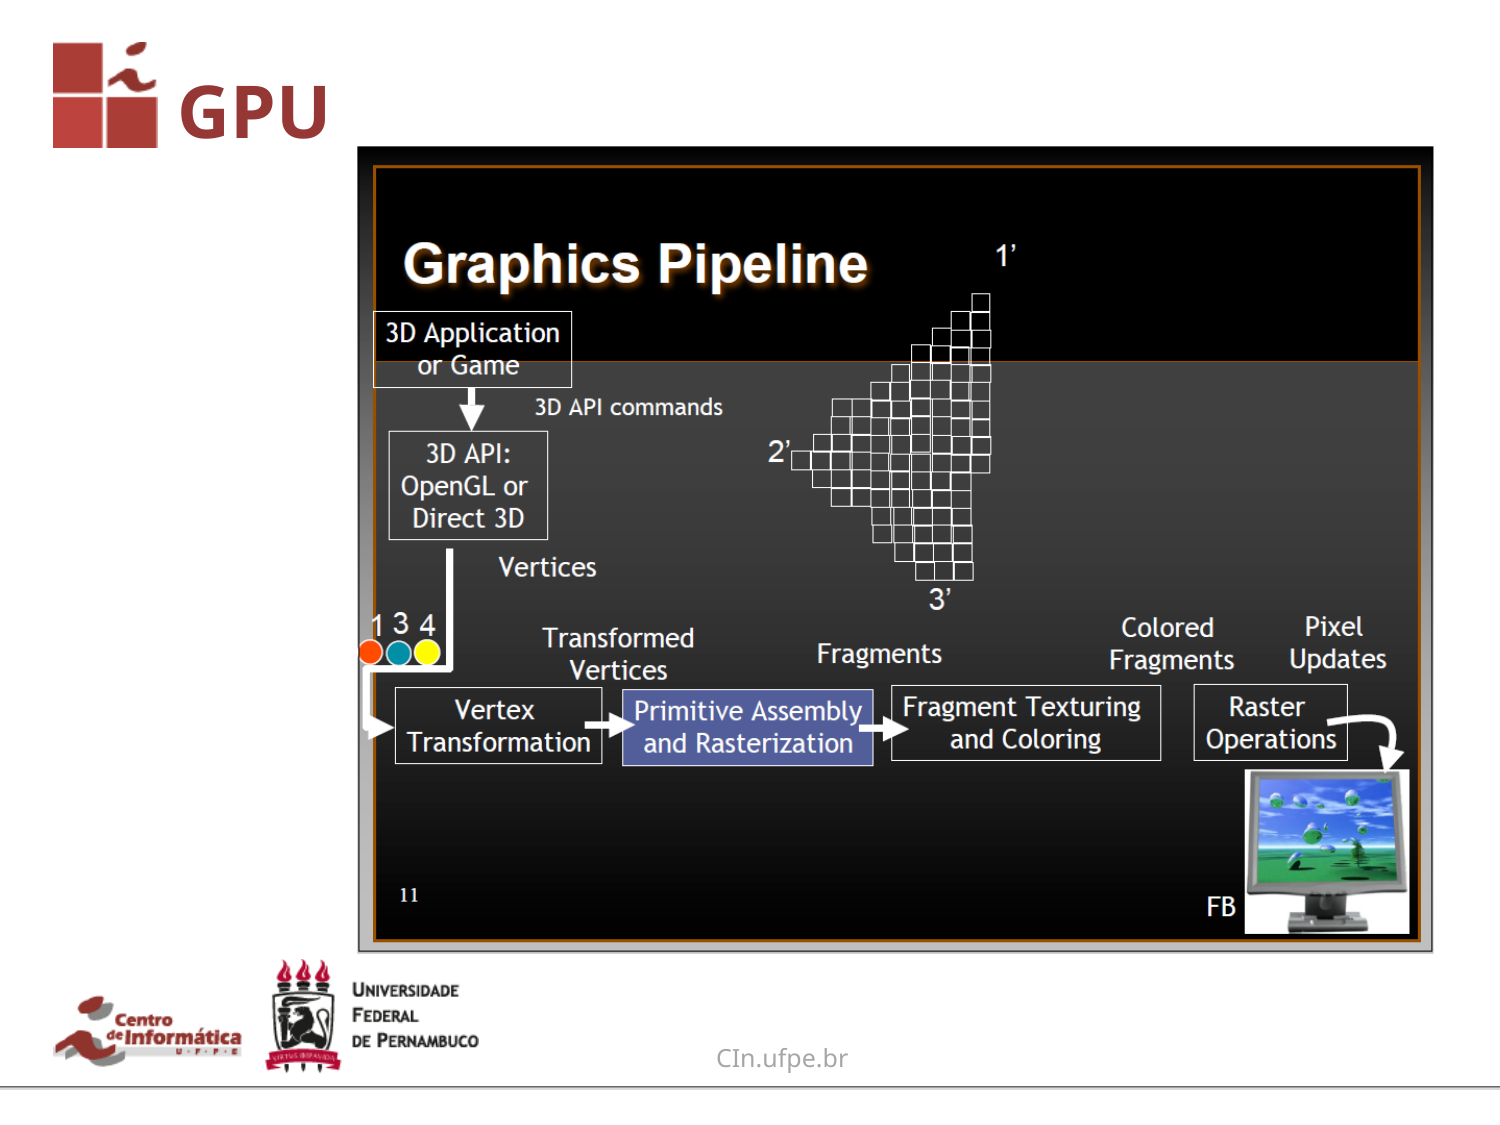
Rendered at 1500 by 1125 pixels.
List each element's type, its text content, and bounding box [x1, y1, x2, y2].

picture [52, 136, 1446, 1074]
text_box GPU [162, 22, 1478, 197]
text_box CIn.ufpe.br [701, 1035, 864, 1080]
picture [0, 1086, 1500, 1091]
picture [52, 42, 159, 148]
